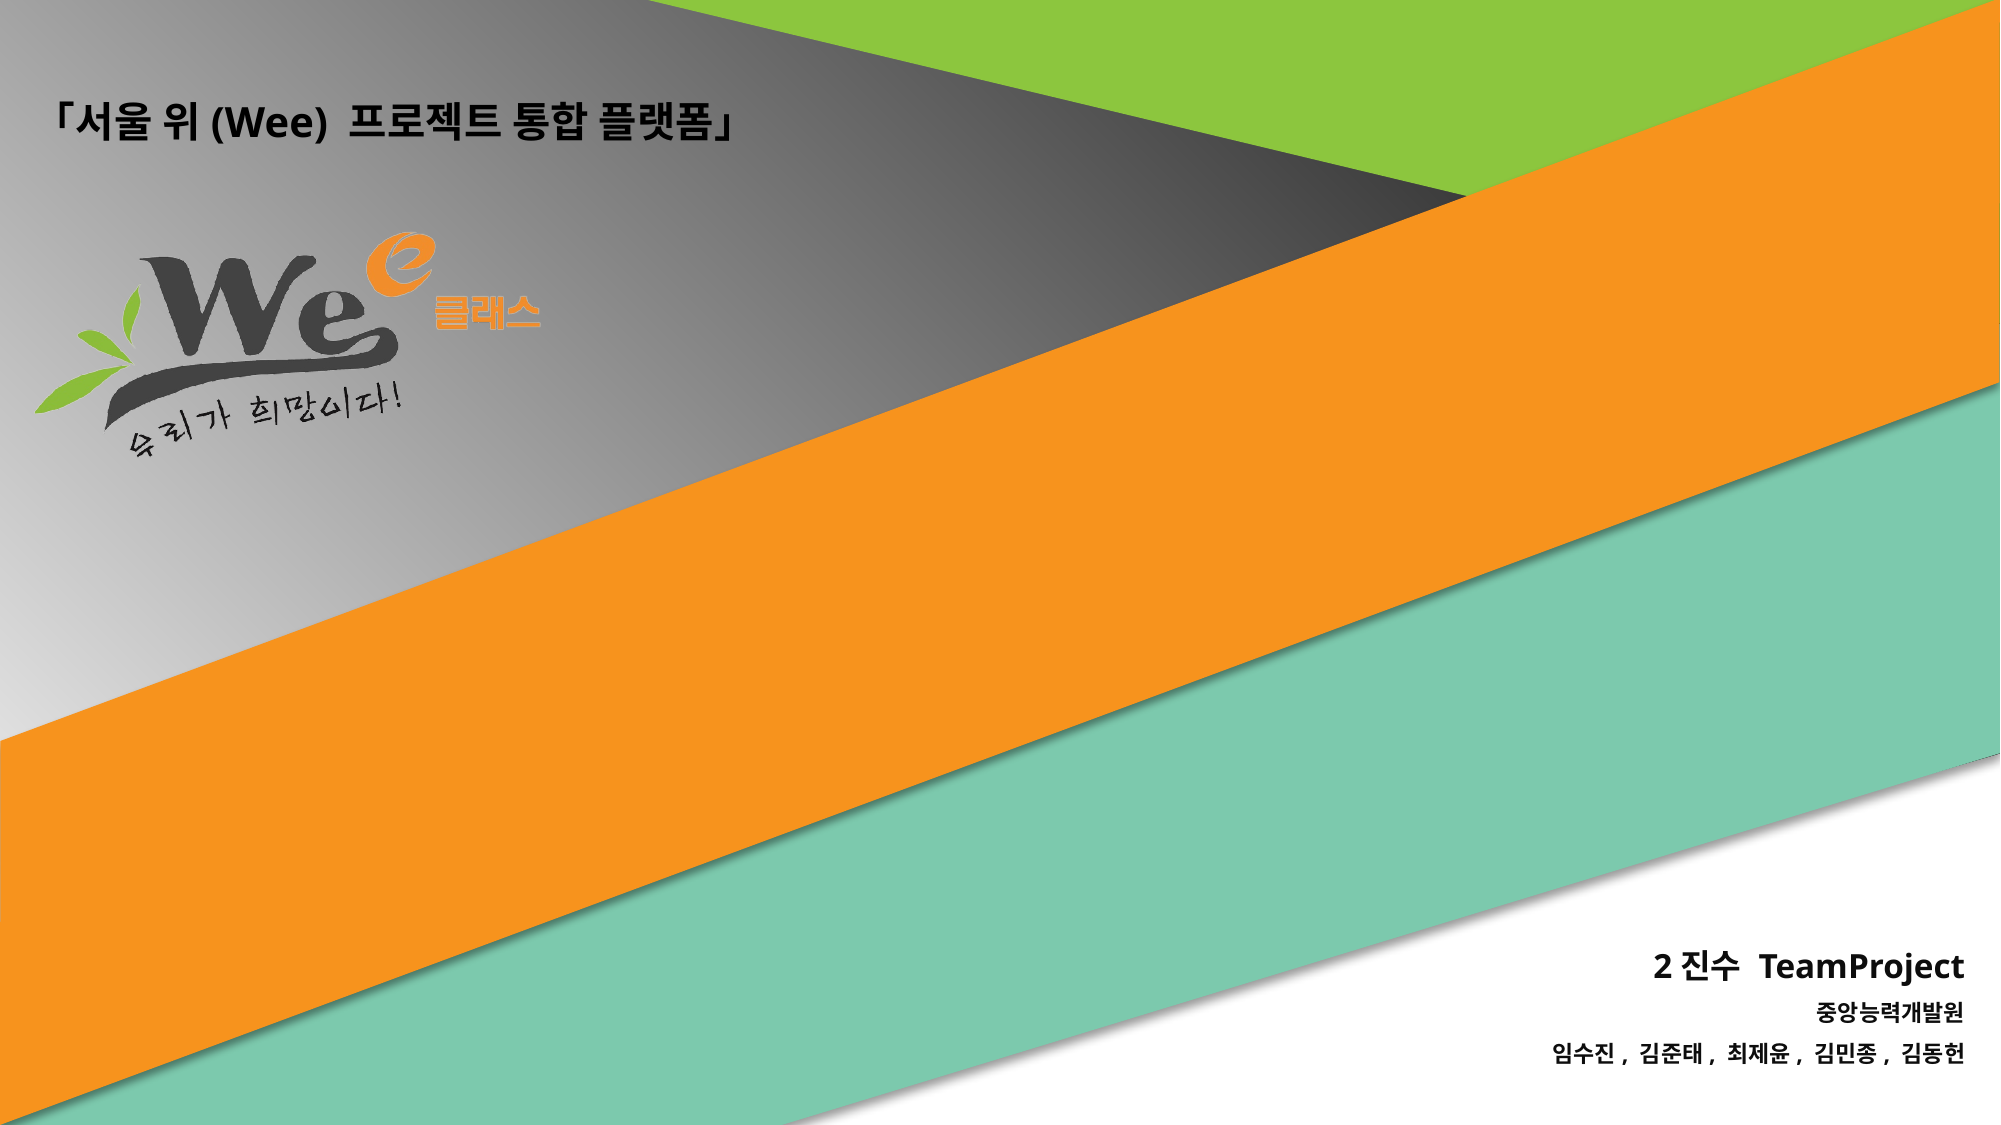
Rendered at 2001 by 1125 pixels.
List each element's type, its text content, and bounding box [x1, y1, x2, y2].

text_box 2진수 TeamProject 중앙능력개발원 임수진, 김준태, 최제윤, 김민종, 김동헌 [1362, 917, 1981, 1075]
picture [32, 226, 544, 462]
text_box [38, 394, 2000, 1125]
text_box 「서울 위(Wee) 프로젝트 통합 플랫폼」 [19, 88, 816, 154]
text_box [0, 0, 2000, 1125]
text_box [834, 769, 2000, 1125]
text_box [103, 51, 891, 111]
text_box [647, 0, 1989, 196]
